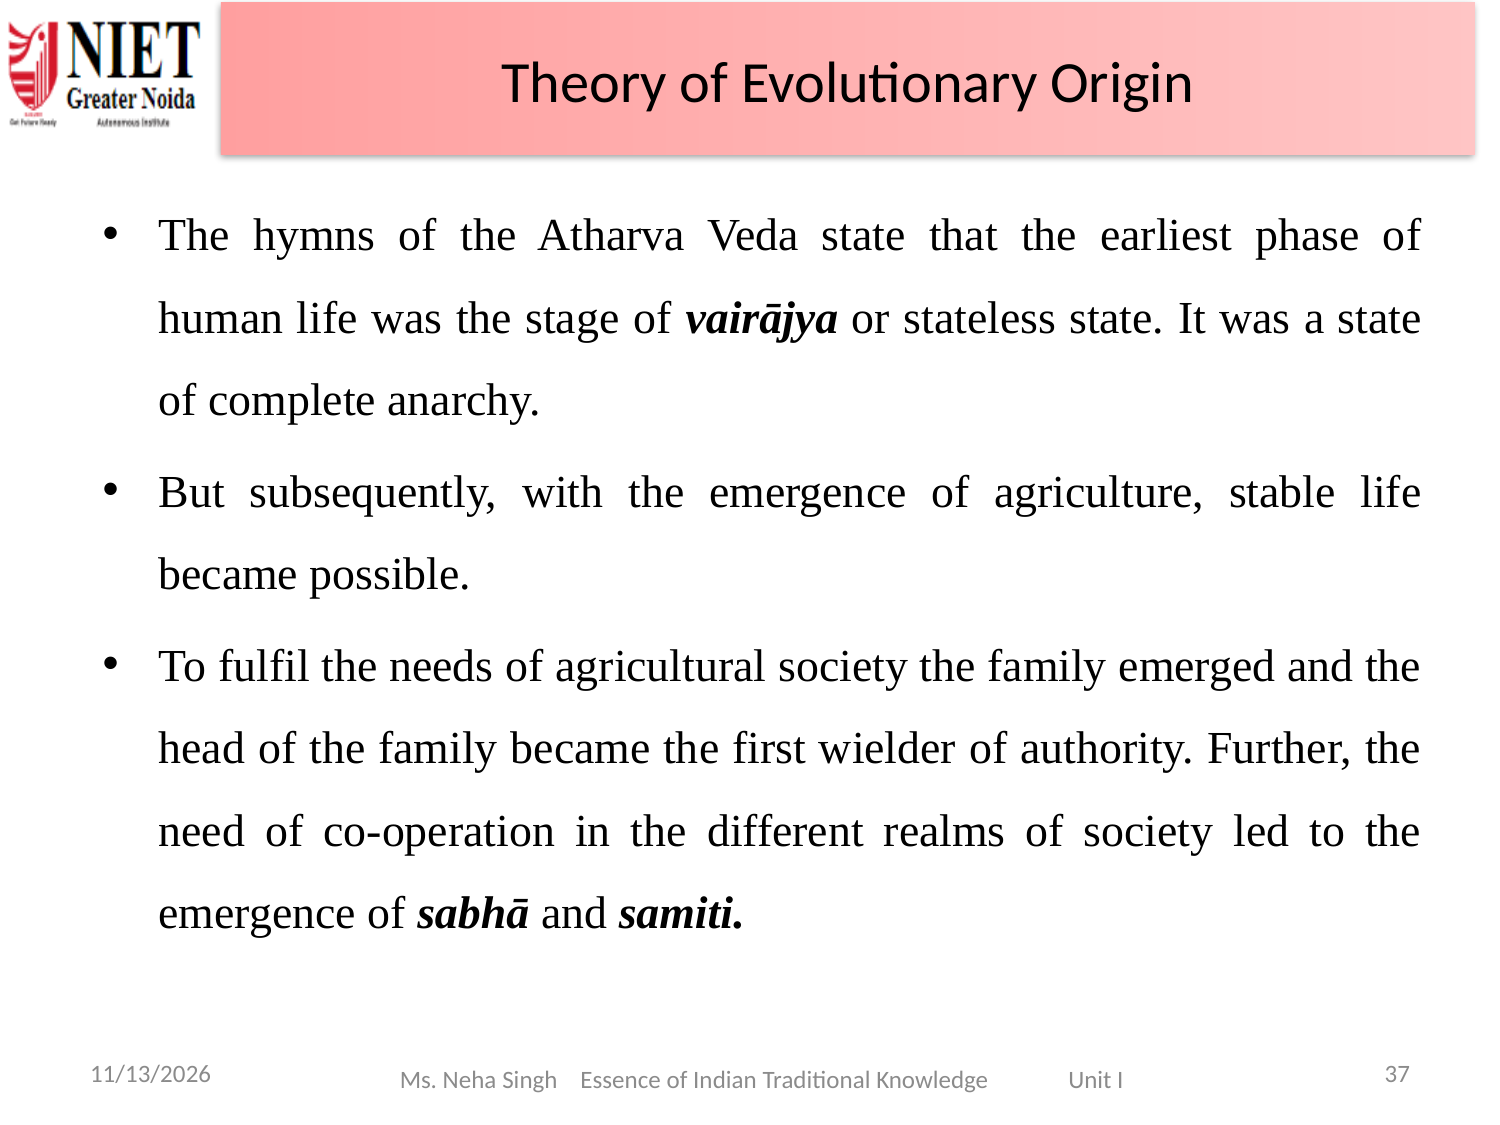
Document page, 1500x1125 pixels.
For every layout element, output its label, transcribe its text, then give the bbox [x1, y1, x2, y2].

slide_number 37 [1074, 1042, 1425, 1103]
text_box Theory of Evolutionary Origin [220, 2, 1476, 155]
picture [0, 0, 213, 151]
list The hymns of the Atharva Veda state that the earliest phase of human life was the stage of vairājya or stateless state. It was a state of complete anarchy. But subsequently, with the emergence of agriculture, stable life became possible. To fulfil the needs of agricultural society the family emerged and the head of the family became the first wielder of authority. Further, the need of co-operation in the different realms of society led to the emergence of sabhā and samiti. [87, 169, 1438, 1028]
footer Ms. Neha Singh Essence of Indian Traditional Knowledge Unit I [237, 1042, 1288, 1115]
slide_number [75, 1042, 237, 1103]
